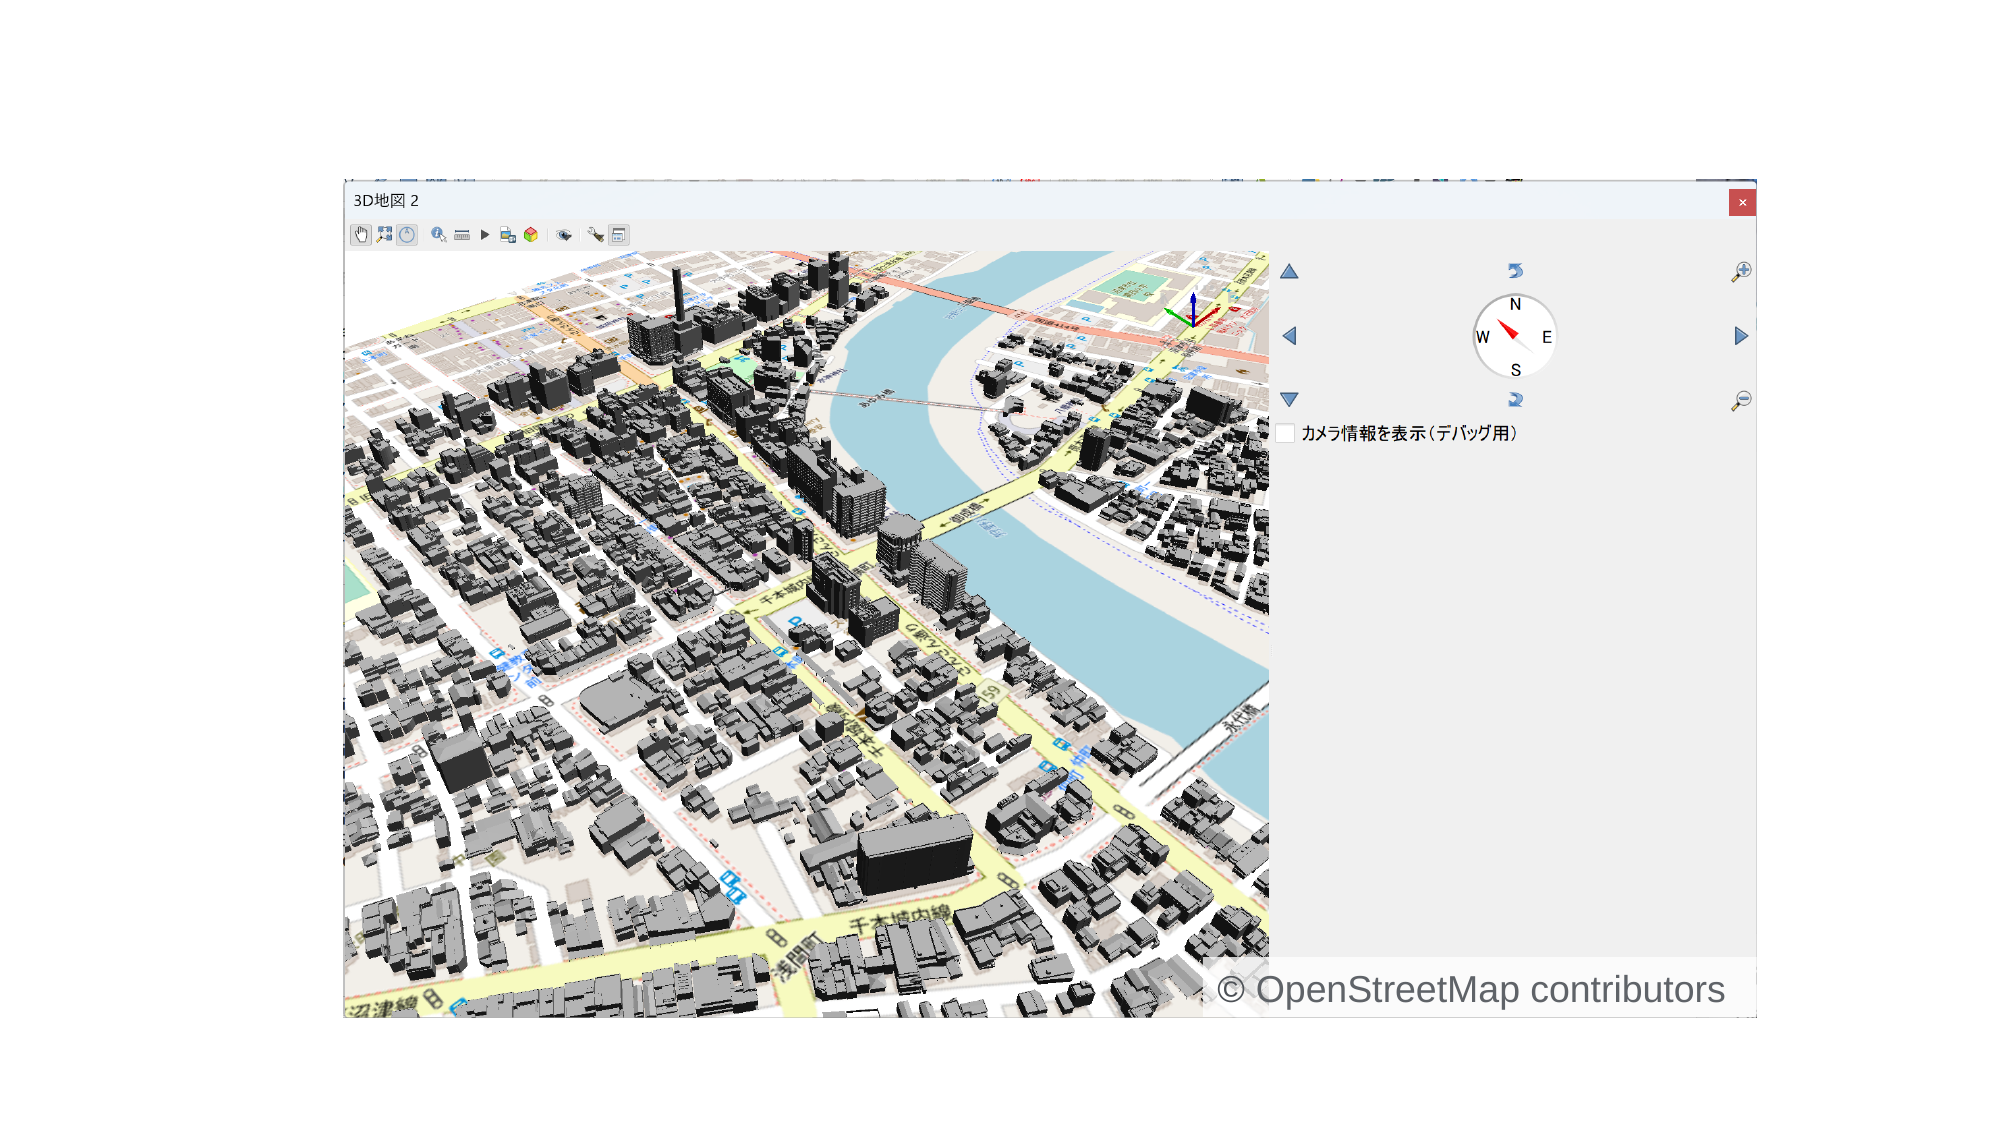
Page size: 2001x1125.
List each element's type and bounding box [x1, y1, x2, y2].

list [343, 179, 1757, 1018]
